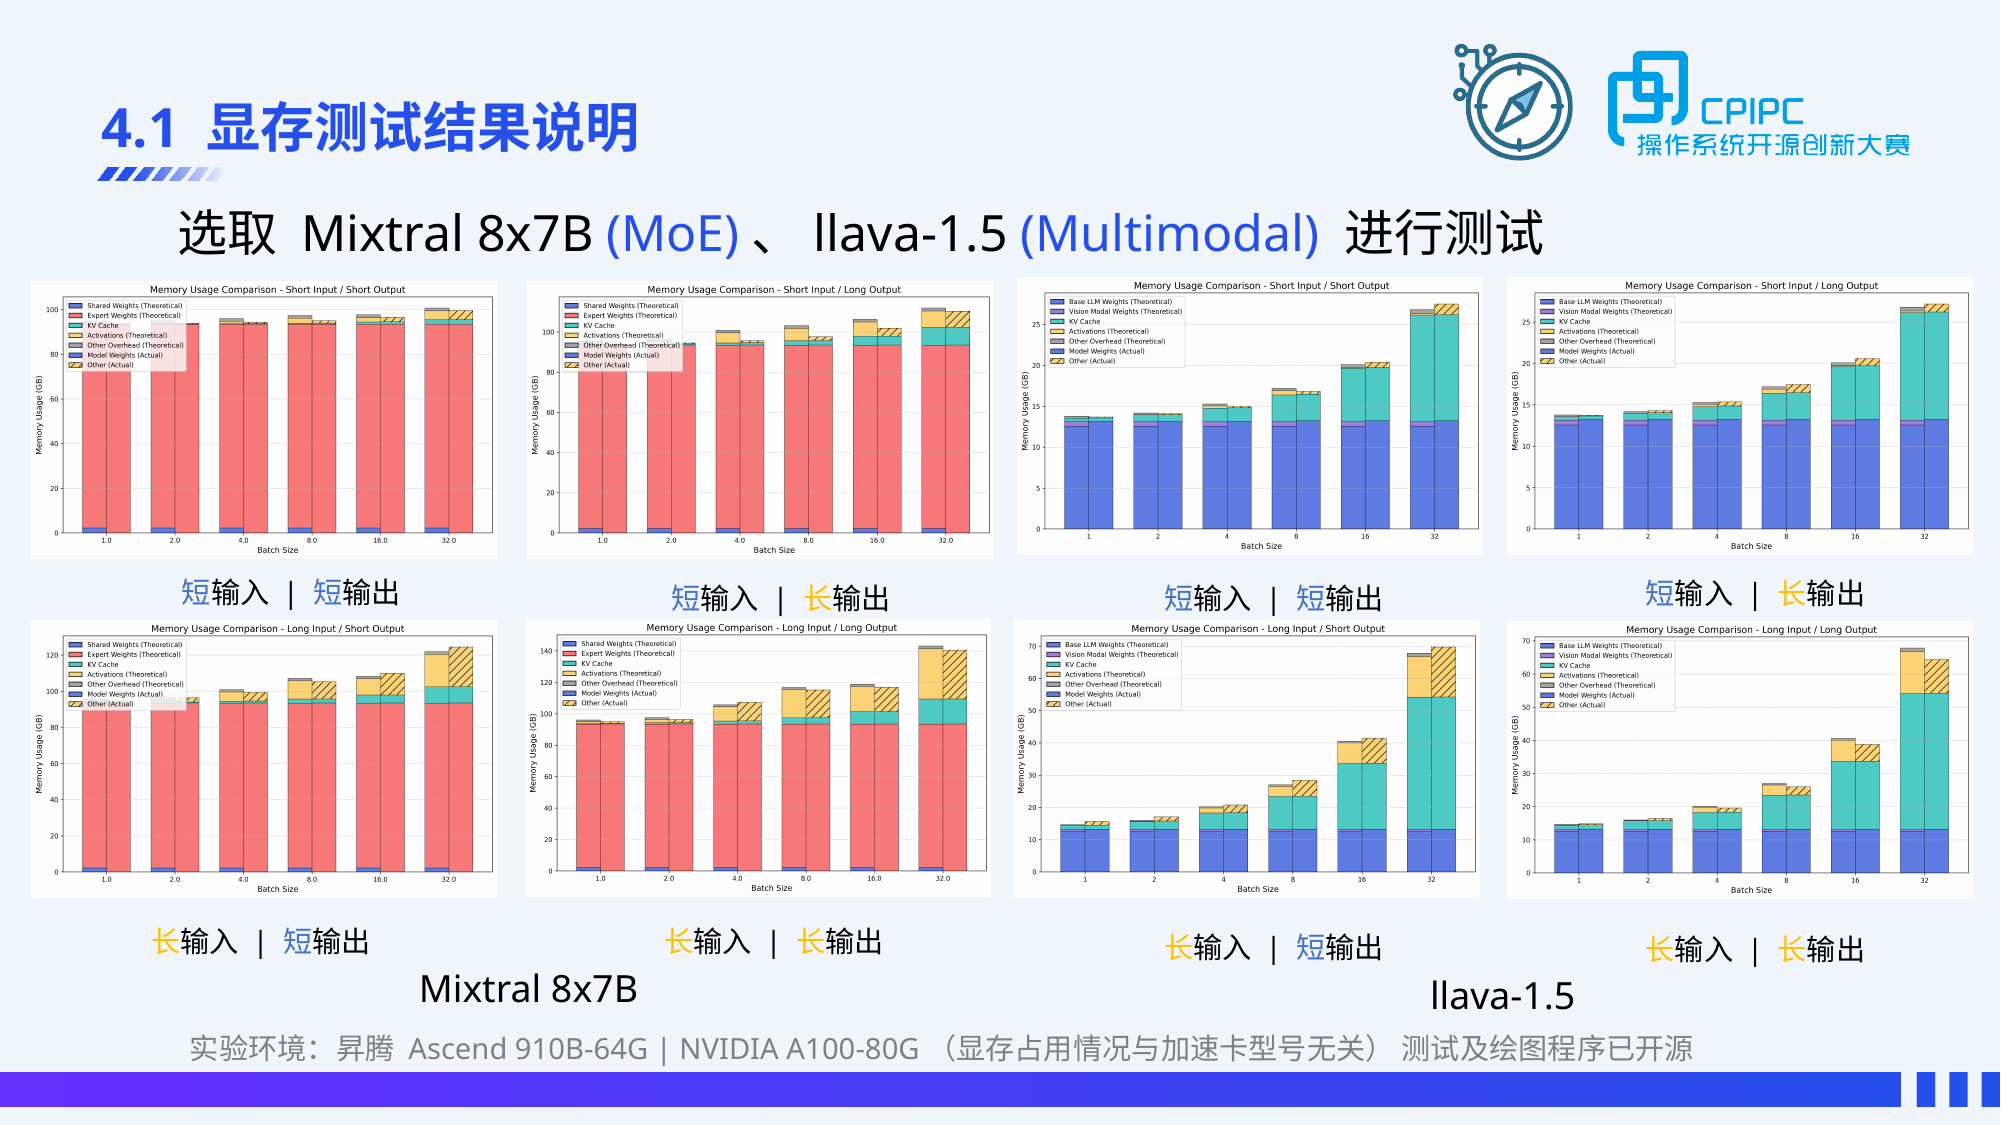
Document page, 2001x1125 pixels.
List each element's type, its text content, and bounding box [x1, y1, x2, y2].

picture [1447, 31, 1956, 175]
picture [31, 620, 497, 898]
text_box 短输入 | 短输出 [167, 567, 477, 617]
text_box Mixtral 8x7B [404, 957, 704, 1018]
text_box 短输入 | 长输出 [656, 573, 949, 619]
title 4.1 显存测试结果说明 [86, 85, 1338, 167]
text_box 长输入 | 短输出 [136, 916, 422, 966]
picture [31, 281, 497, 559]
picture [1017, 277, 1483, 555]
picture [1013, 620, 1480, 898]
text_box 短输入 | 长输出 [1631, 567, 1923, 618]
picture [1507, 277, 1973, 555]
picture [525, 619, 991, 897]
text_box llava-1.5 [1415, 964, 1680, 1024]
text_box 长输入 | 长输出 [649, 915, 935, 966]
text_box 长输入 | 长输出 [1631, 924, 1916, 974]
picture [527, 281, 994, 559]
text_box 长输入 | 短输出 [1149, 921, 1435, 972]
text_box 实验环境：昇腾 Ascend 910B-64G | NVIDIA A100-80G（显存占用情况与加速卡型号无关） 测试及绘图程序已开源 [175, 1022, 1887, 1073]
text_box 选取 Mixtral 8x7B (MoE)、llava-1.5 (Multimodal) 进行测试 [162, 194, 2000, 330]
text_box 短输入 | 短输出 [1149, 573, 1460, 620]
picture [1507, 621, 1973, 899]
